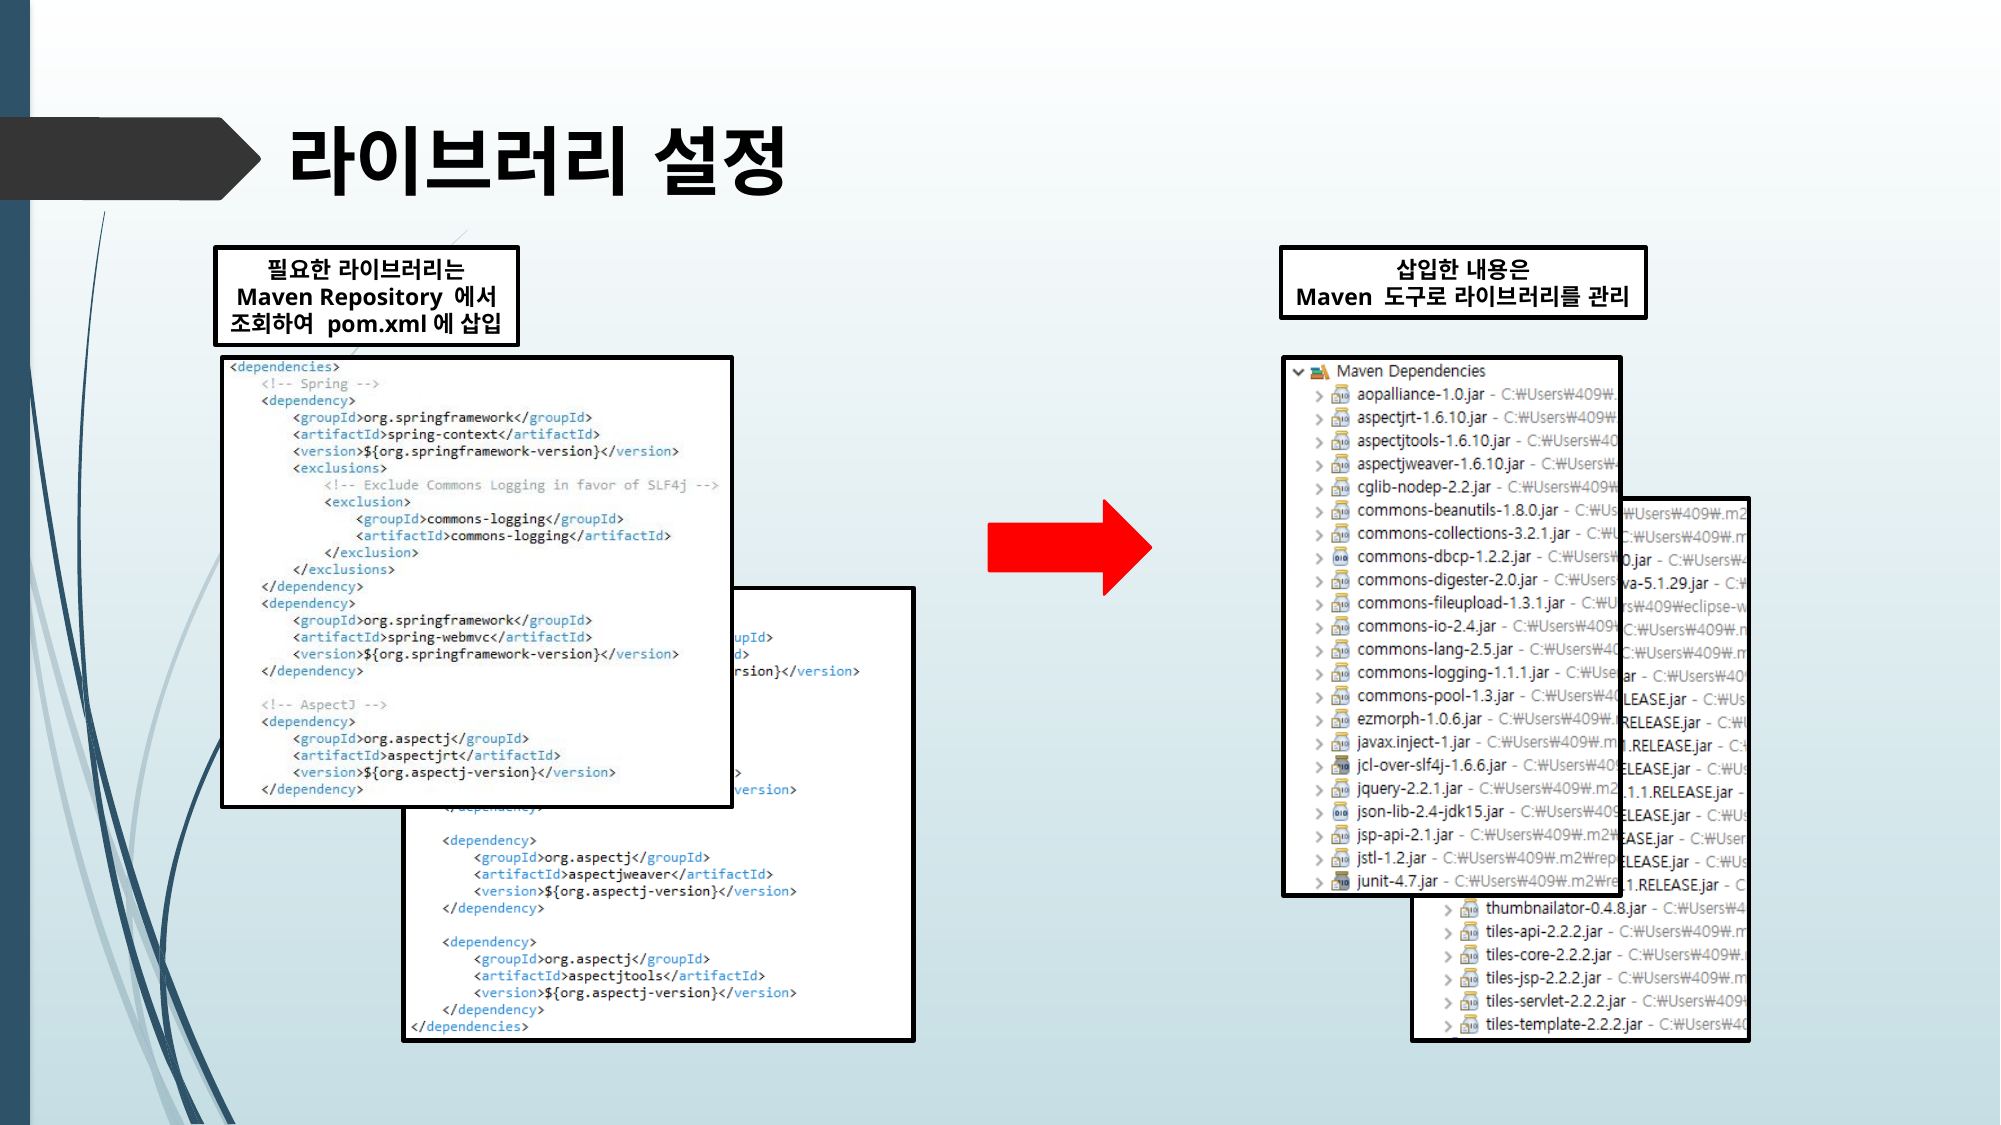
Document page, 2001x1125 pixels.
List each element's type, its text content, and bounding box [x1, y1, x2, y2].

text_box 삽입한 내용은 Maven 도구로 라이브러리를 관리 [1280, 246, 1647, 319]
picture [1285, 359, 1747, 1039]
text_box [987, 499, 1153, 596]
picture [223, 359, 912, 1039]
text_box 필요한 라이브러리는 Maven Repository 에서 조회하여 pom.xml에 삽입 [214, 246, 519, 346]
text_box 라이브러리 설정 [272, 107, 806, 212]
